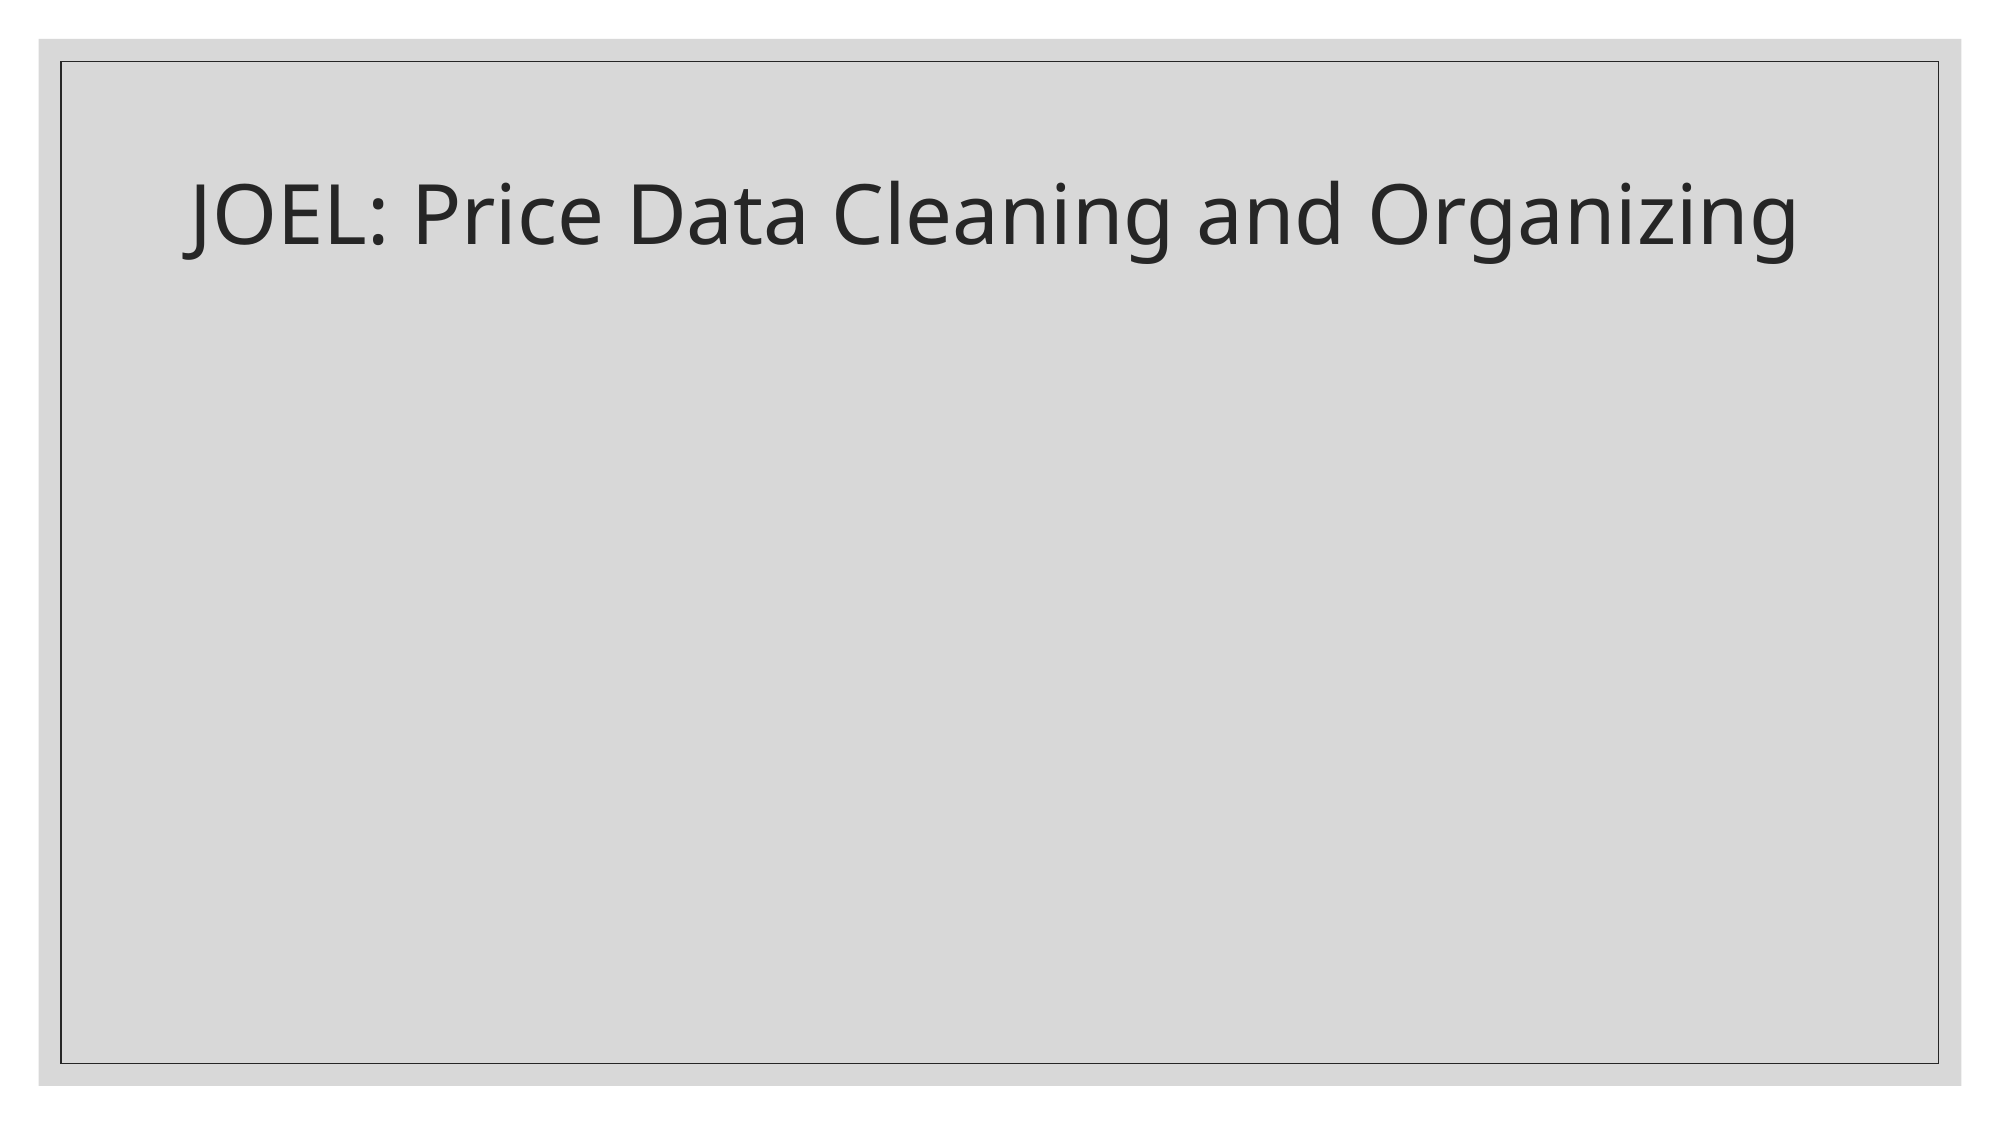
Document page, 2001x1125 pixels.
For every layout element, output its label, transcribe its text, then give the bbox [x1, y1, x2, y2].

title JOEL: Price Data Cleaning and Organizing [174, 105, 1825, 331]
